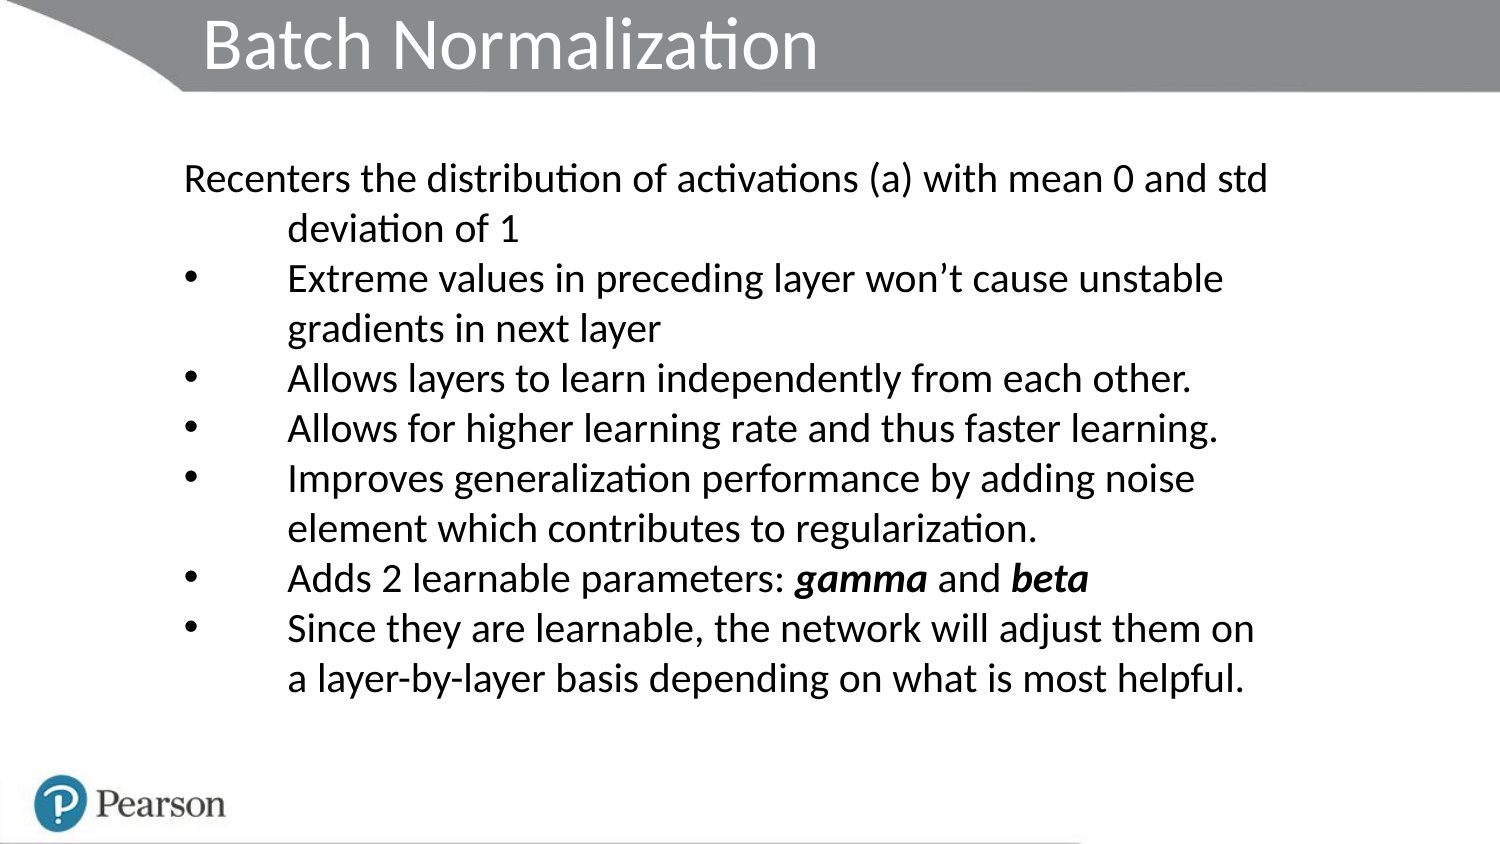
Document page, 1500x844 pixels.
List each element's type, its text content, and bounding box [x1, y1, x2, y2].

text_box Batch Normalization [187, 0, 1426, 79]
picture [0, 0, 1500, 844]
text_box Recenters the distribution of activations (a) with mean 0 and std deviation of 1 Extreme values in preceding layer won’t cause unstable gradients in next layer Allows layers to learn independently from each other. Allows for higher learning rate and thus faster learning. Improves generalization performance by adding noise element which contributes to regularization. Adds 2 learnable parameters: gamma and beta Since they are learnable, the network will adjust them on a layer-by-layer basis depending on what is most helpful. [159, 142, 1290, 764]
